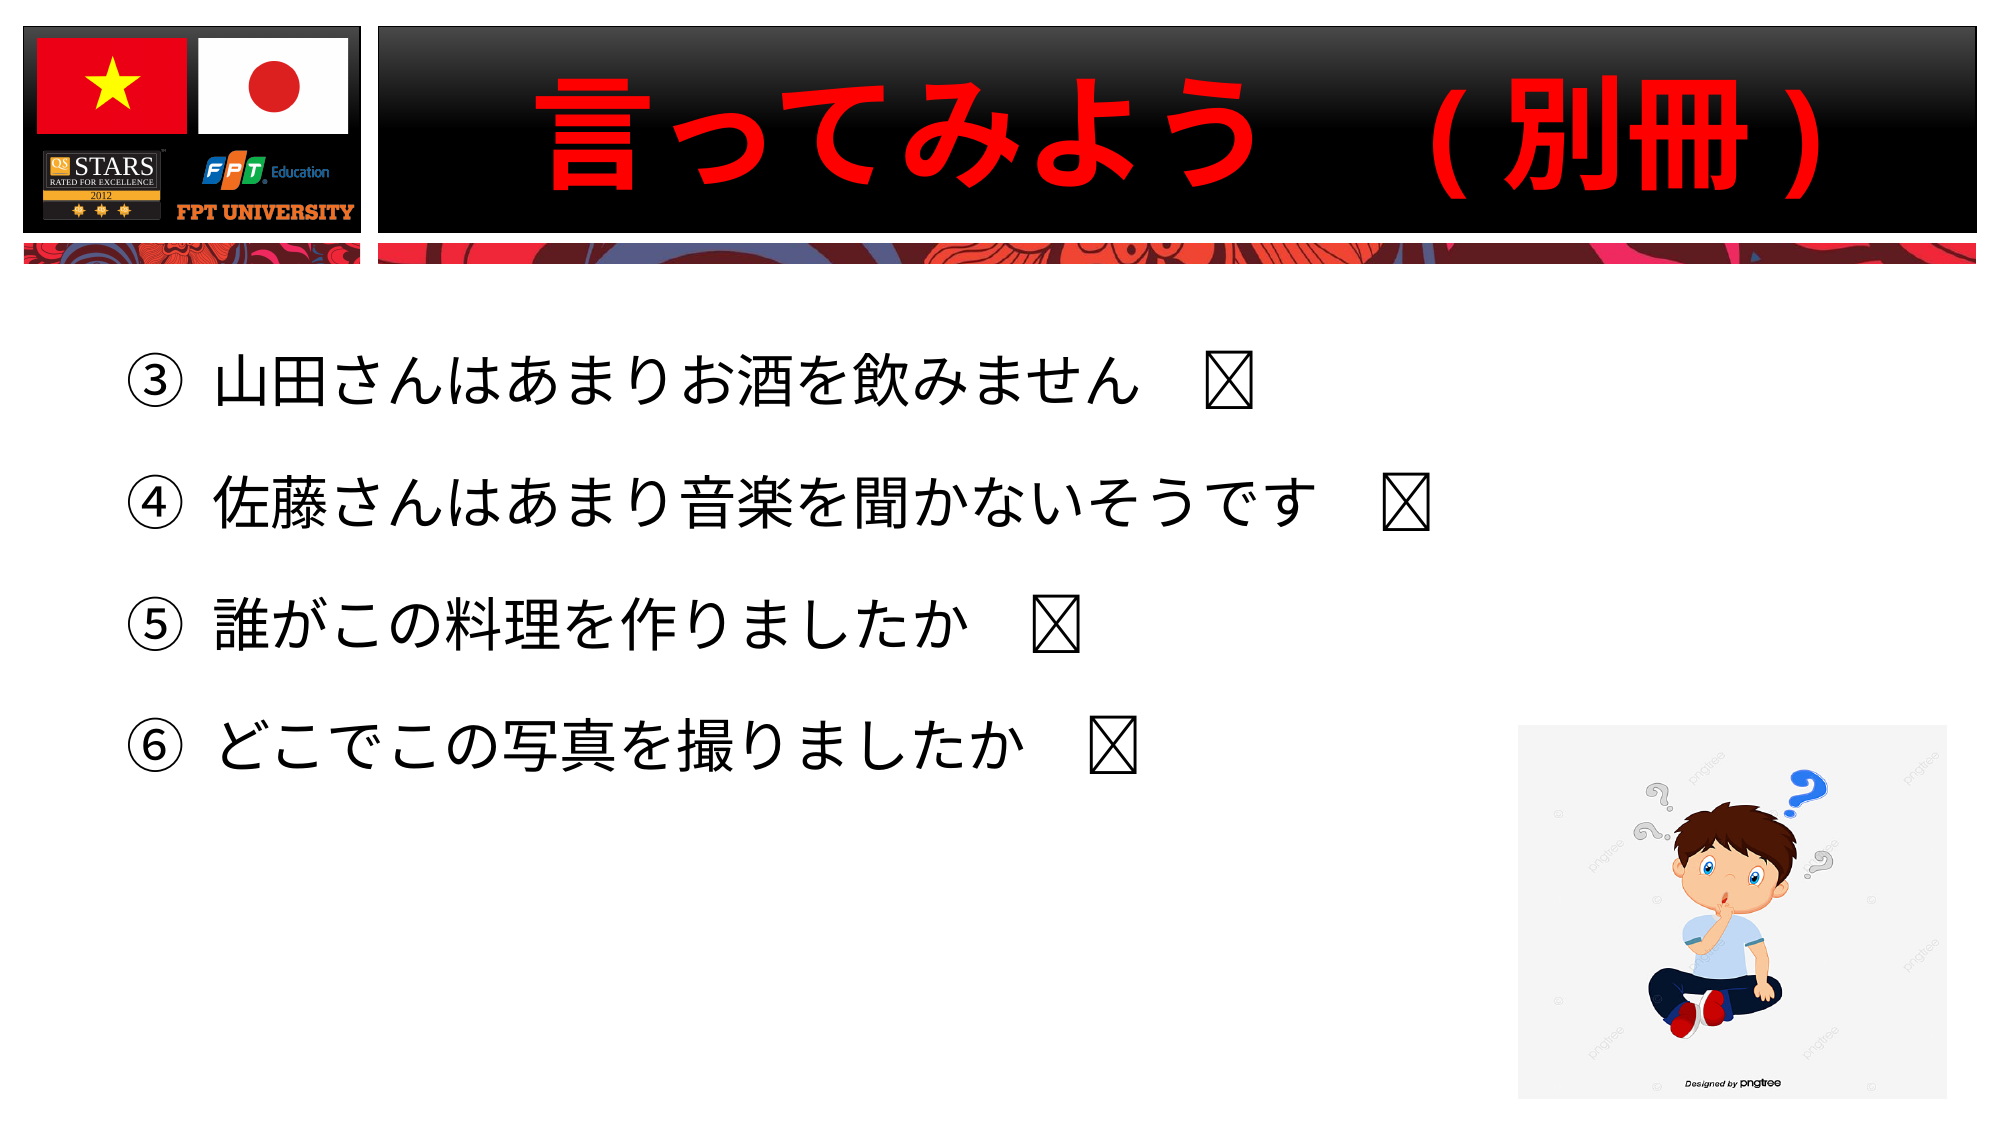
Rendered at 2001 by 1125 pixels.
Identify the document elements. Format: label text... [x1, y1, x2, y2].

picture [378, 243, 1977, 264]
text_box [23, 26, 361, 233]
text_box ③ 山田さんはあまりお酒を飲みません  ④ 佐藤さんはあまり音楽を聞かないそうです  ⑤ 誰がこの料理を作りましたか  ⑥ どこでこの写真を撮りましたか  [112, 302, 1460, 787]
picture [198, 38, 349, 134]
picture [36, 136, 361, 233]
picture [37, 38, 187, 134]
text_box 言ってみよう (別冊) [378, 26, 1977, 233]
picture [23, 243, 361, 264]
picture [1518, 725, 1947, 1099]
